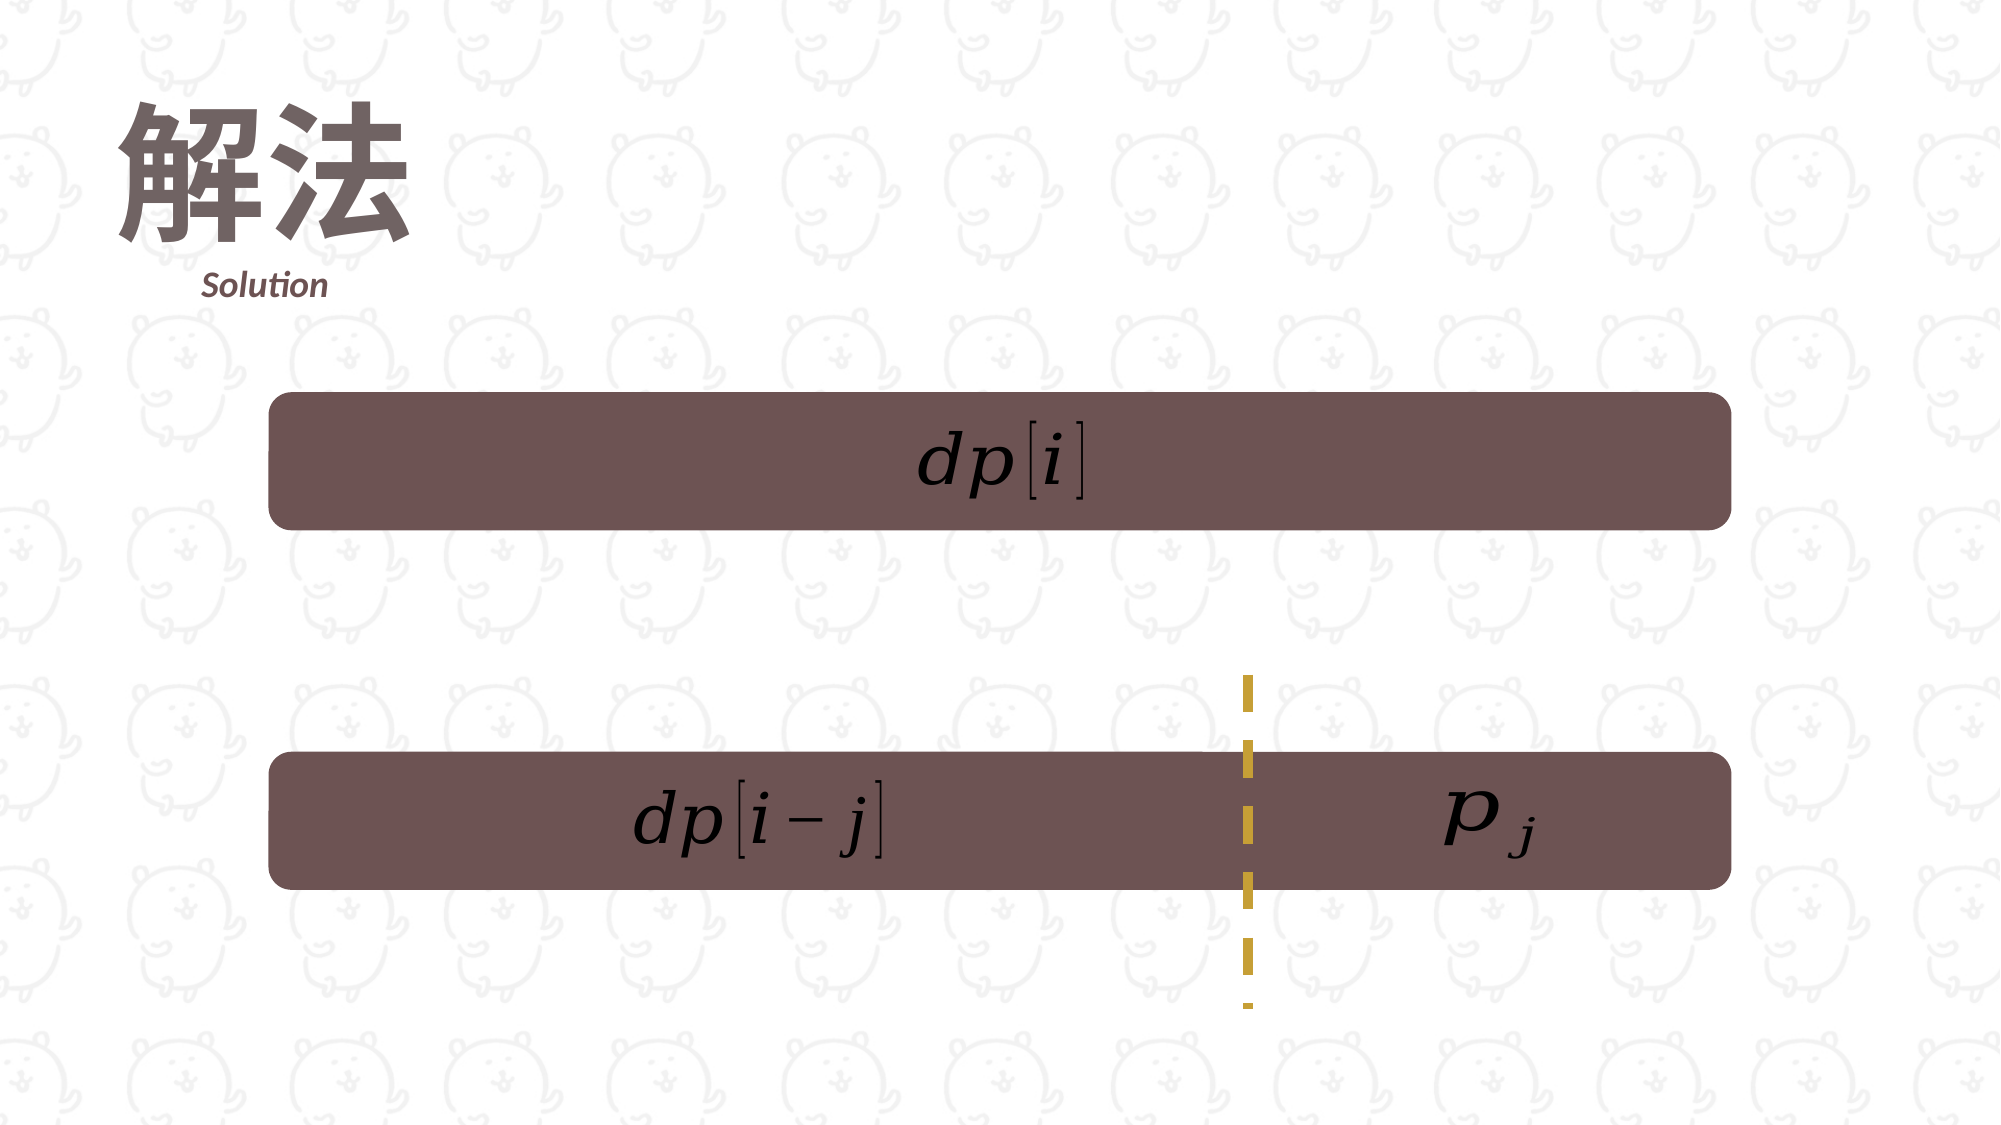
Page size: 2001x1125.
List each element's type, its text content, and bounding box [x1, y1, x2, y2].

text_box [268, 392, 1732, 531]
text_box 解法 Solution [100, 72, 431, 312]
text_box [268, 674, 1732, 1009]
